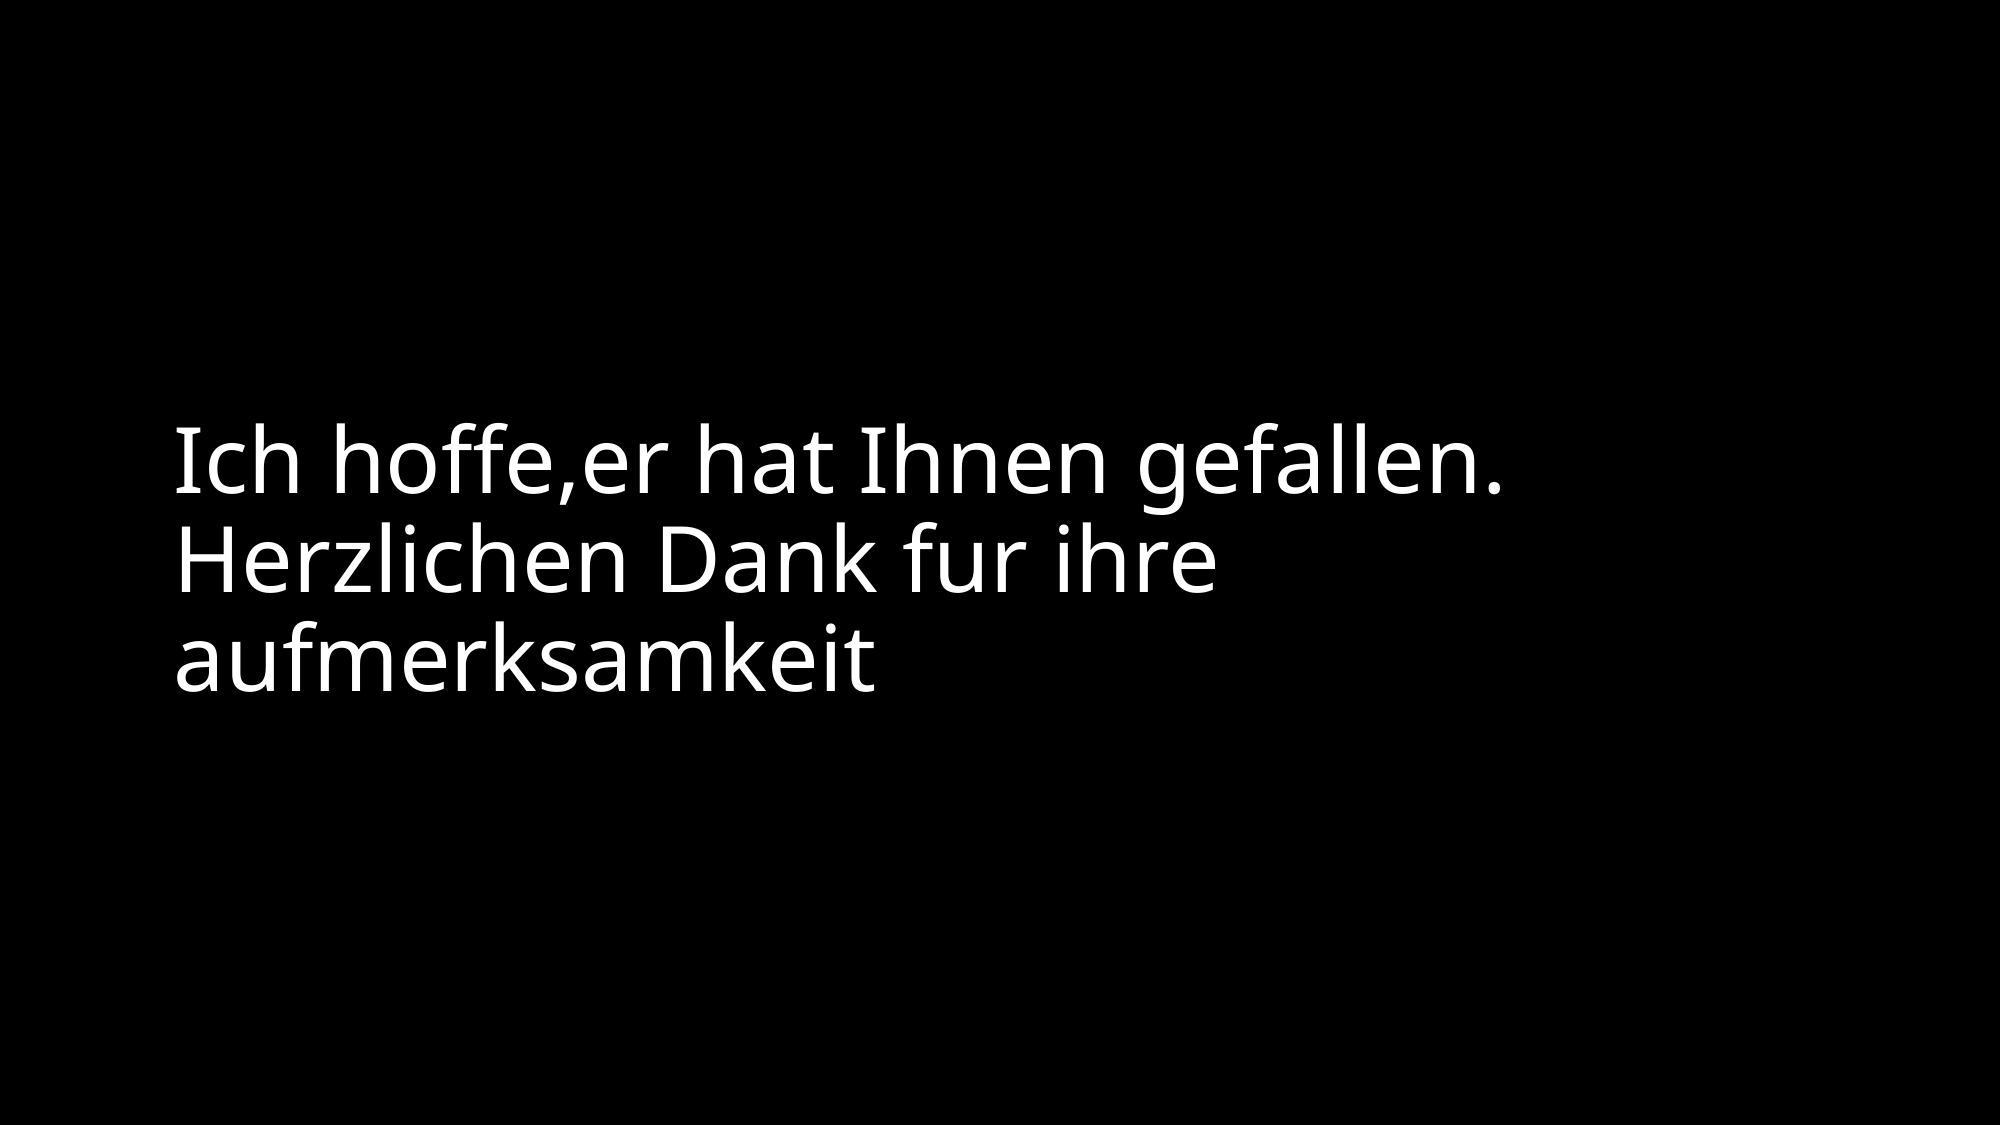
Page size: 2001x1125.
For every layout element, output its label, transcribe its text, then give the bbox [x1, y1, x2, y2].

title Ich hoffe,er hat Ihnen gefallen. Herzlichen Dank fur ihre aufmerksamkeit [158, 454, 1884, 672]
